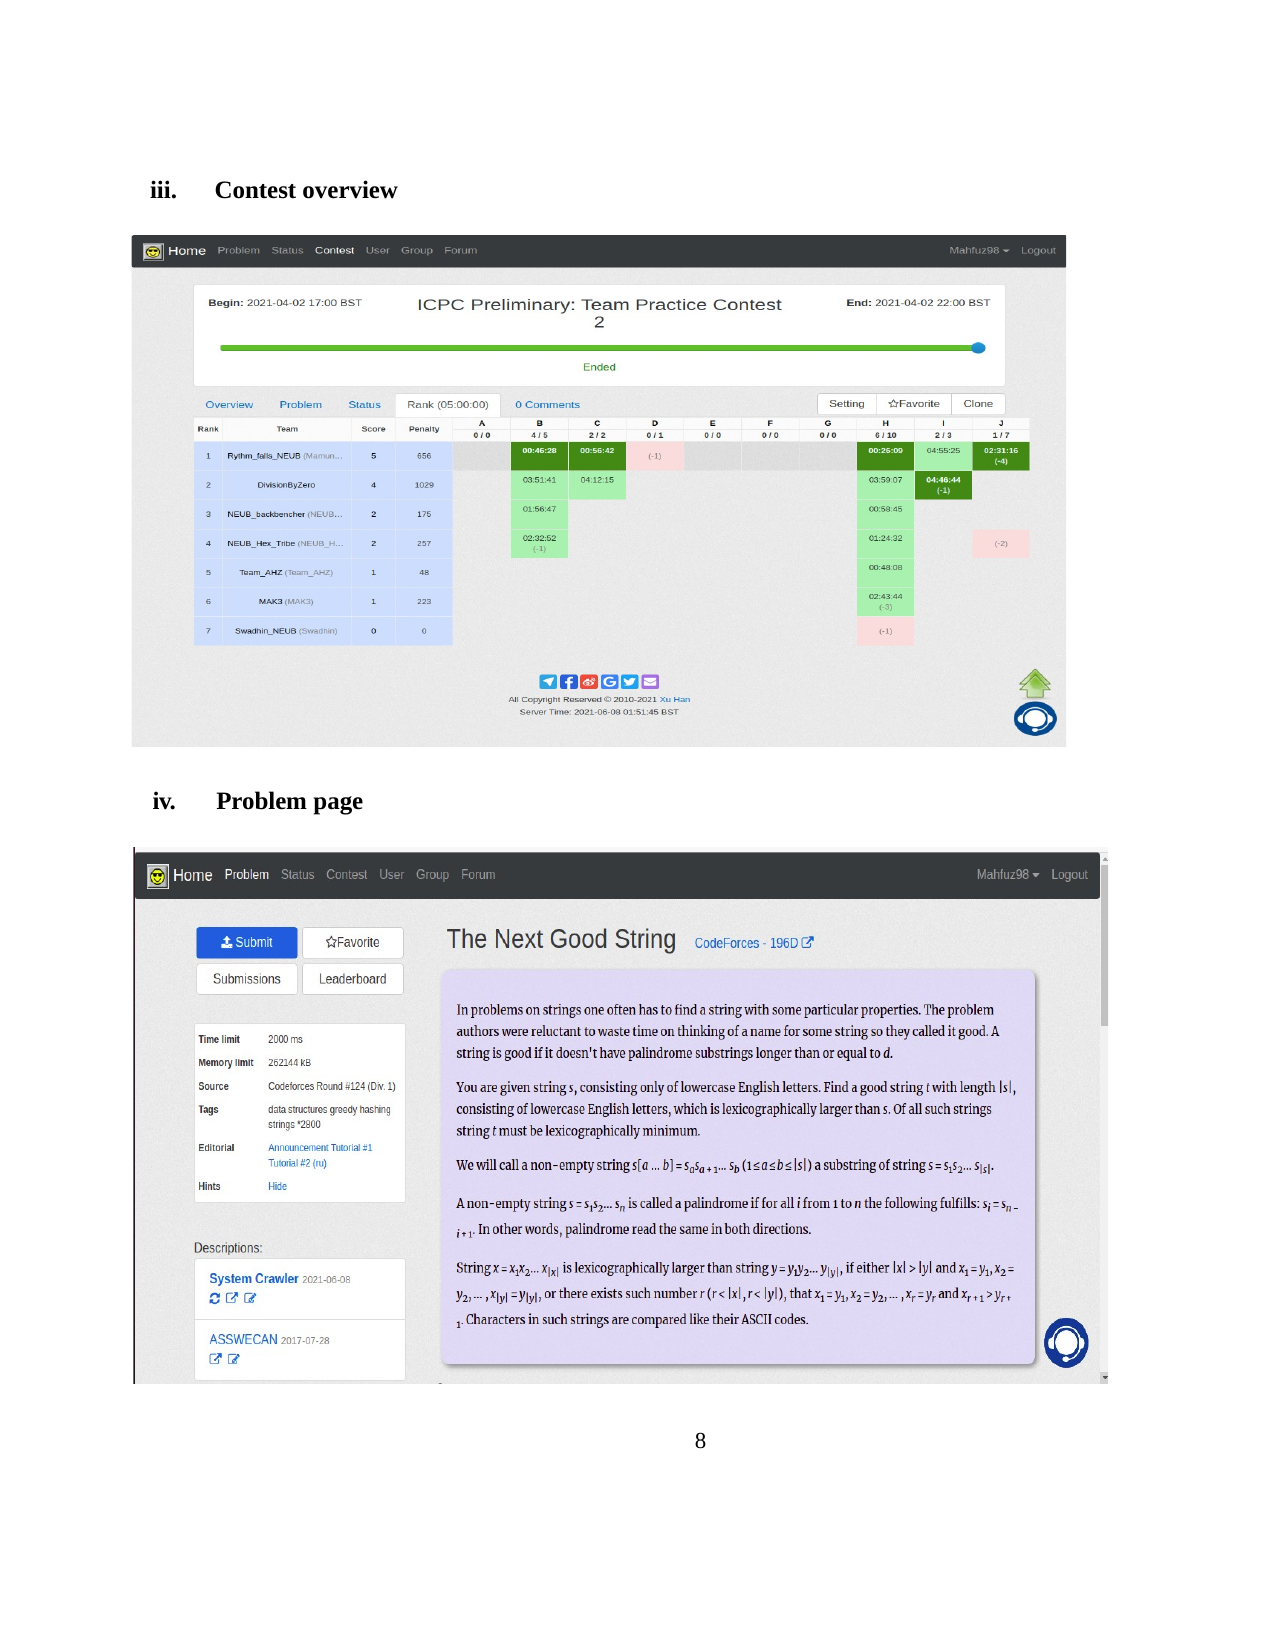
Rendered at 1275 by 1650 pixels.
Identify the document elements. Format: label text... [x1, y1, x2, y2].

text_box iv. Problem page [150, 782, 365, 815]
text_box [133, 847, 1109, 1384]
text_box Contest overview [212, 171, 401, 204]
text_box [131, 235, 1067, 747]
text_box 8 [688, 1426, 724, 1454]
text_box iii. [147, 171, 180, 204]
